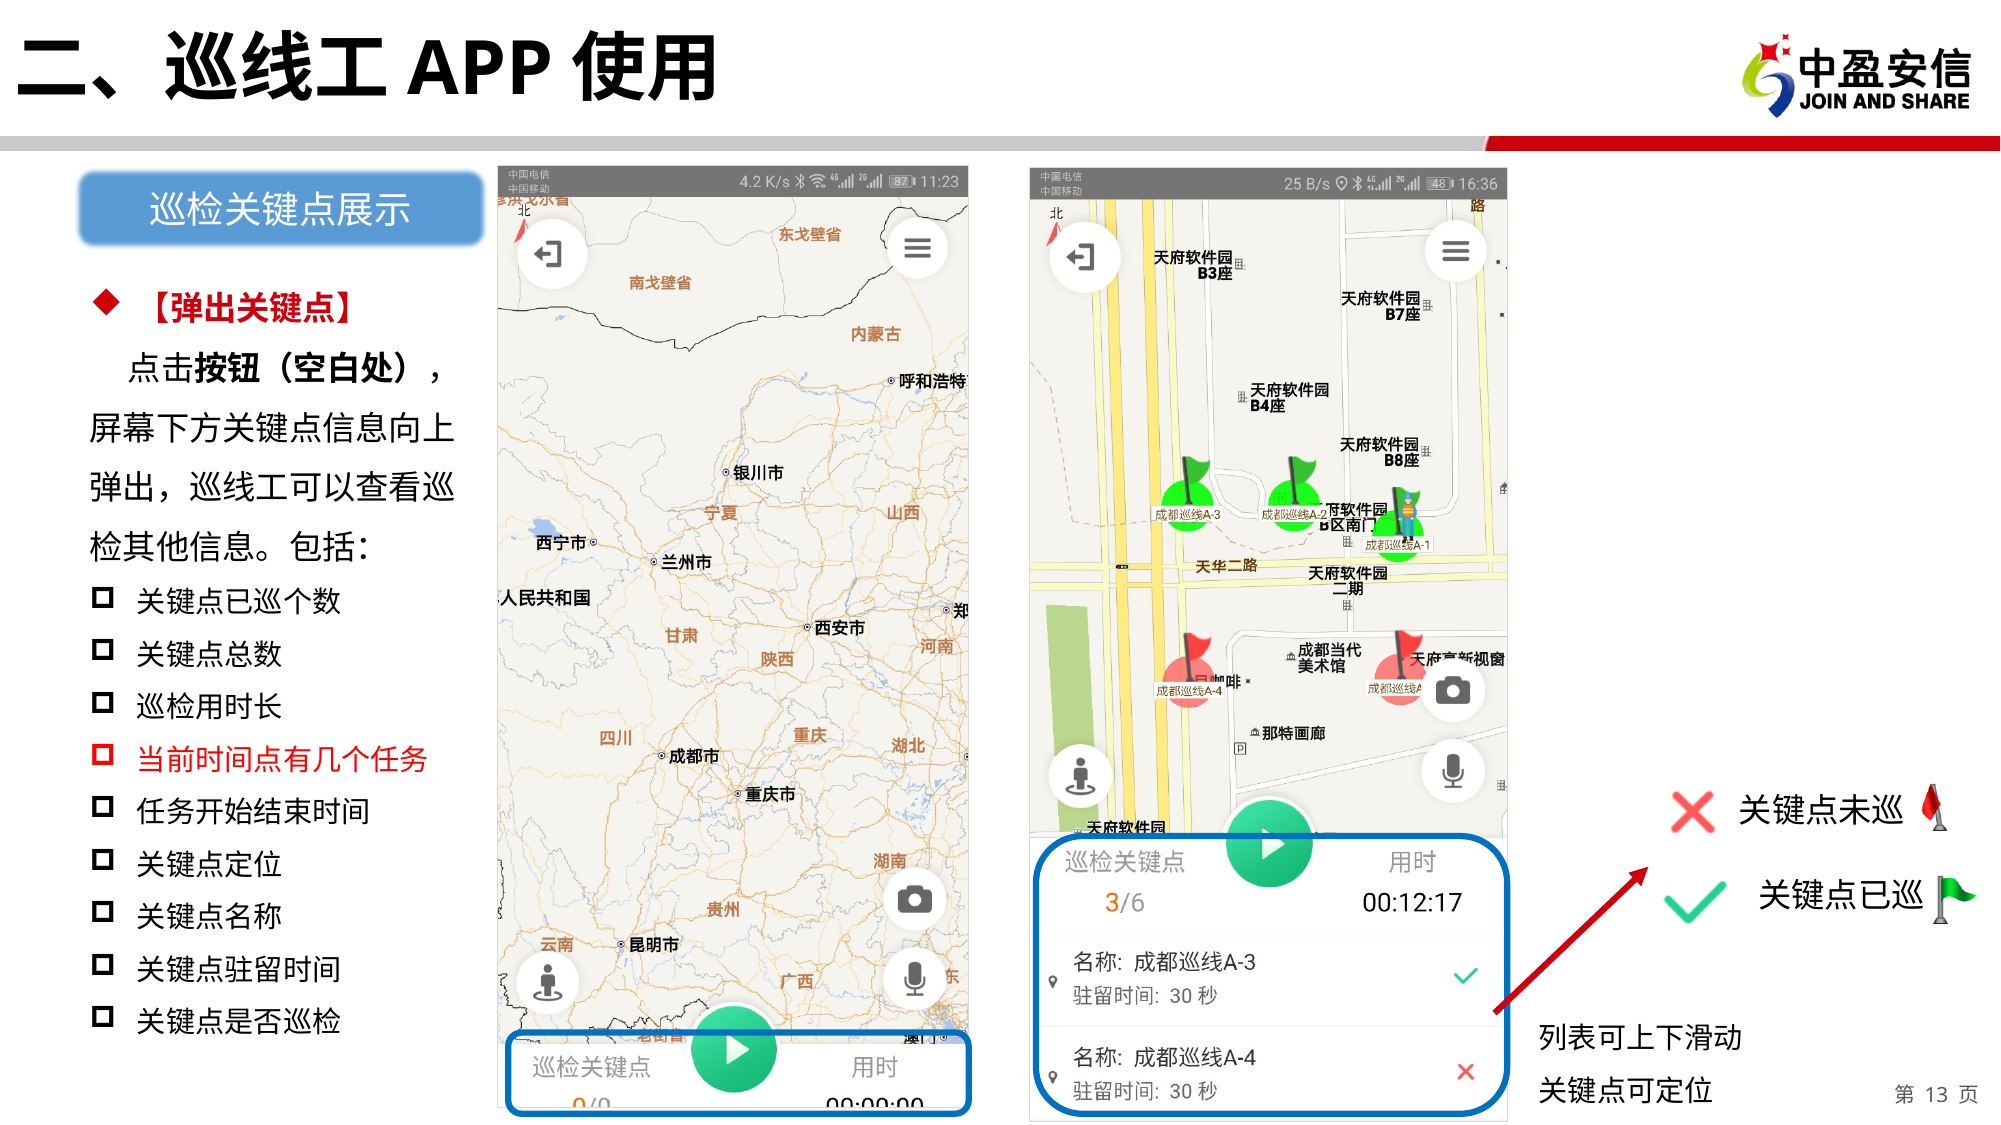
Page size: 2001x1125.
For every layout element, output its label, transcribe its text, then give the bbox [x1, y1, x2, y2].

text_box [509, 1108, 968, 1115]
text_box 巡检关键点展示 [82, 175, 480, 242]
picture [0, 136, 2001, 151]
picture [1029, 166, 1508, 1122]
picture [497, 165, 969, 1108]
title 二、巡线工APP使用 [0, 5, 800, 135]
picture [1742, 33, 1971, 118]
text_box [1494, 775, 1980, 1117]
text_box 【弹出关键点】 点击按钮（空白处），屏幕下方关键点信息向上弹出，巡线工可以查看巡检其他信息。包括： 关键点已巡个数 关键点总数 巡检用时长 当前时间点有几个任务 任务开始结束时间 关键点定位 关键点名称 关键点驻留时间 关键点是否巡检 [75, 259, 486, 619]
